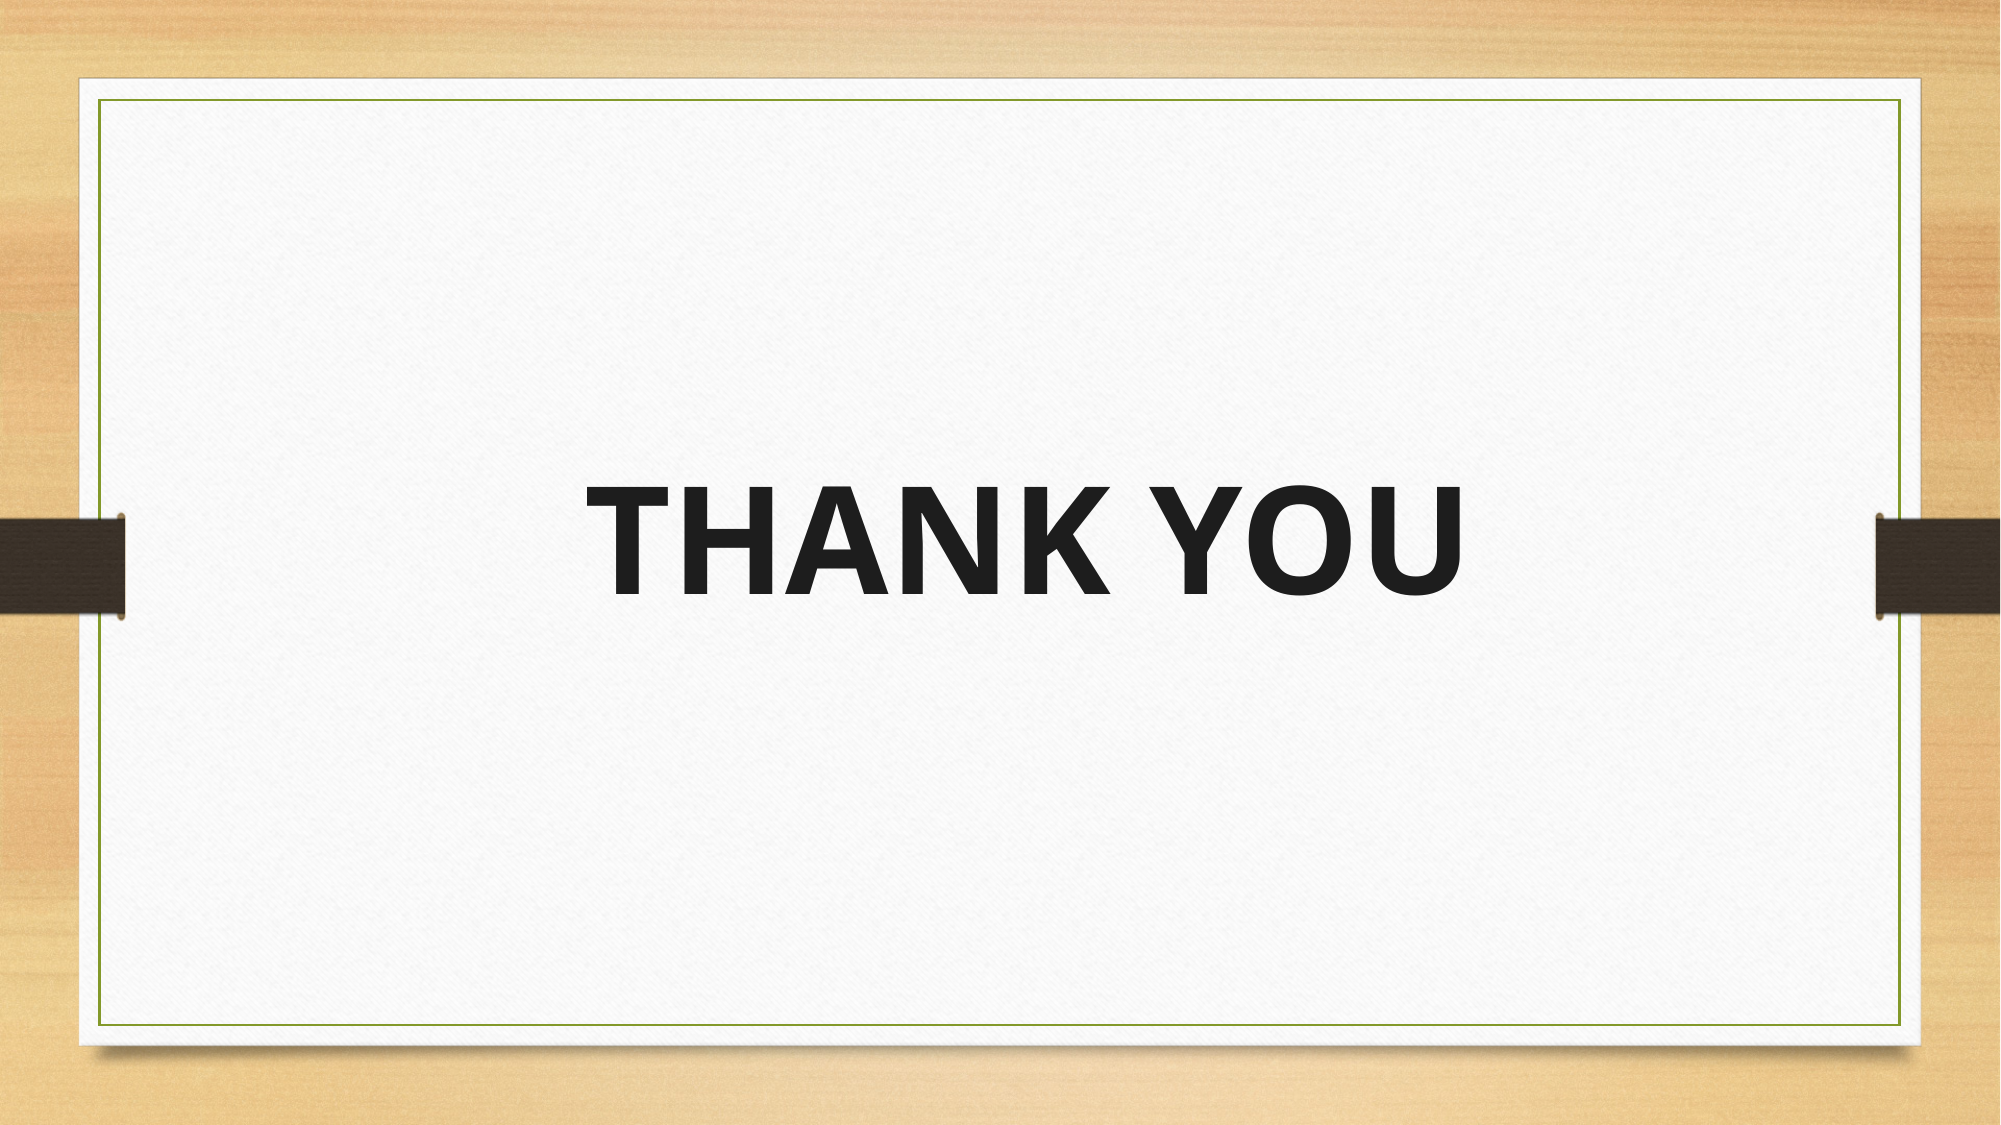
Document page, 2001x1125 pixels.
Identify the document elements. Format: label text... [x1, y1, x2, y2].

picture [0, 0, 2001, 1125]
text_box THANK YOU [569, 437, 1573, 633]
